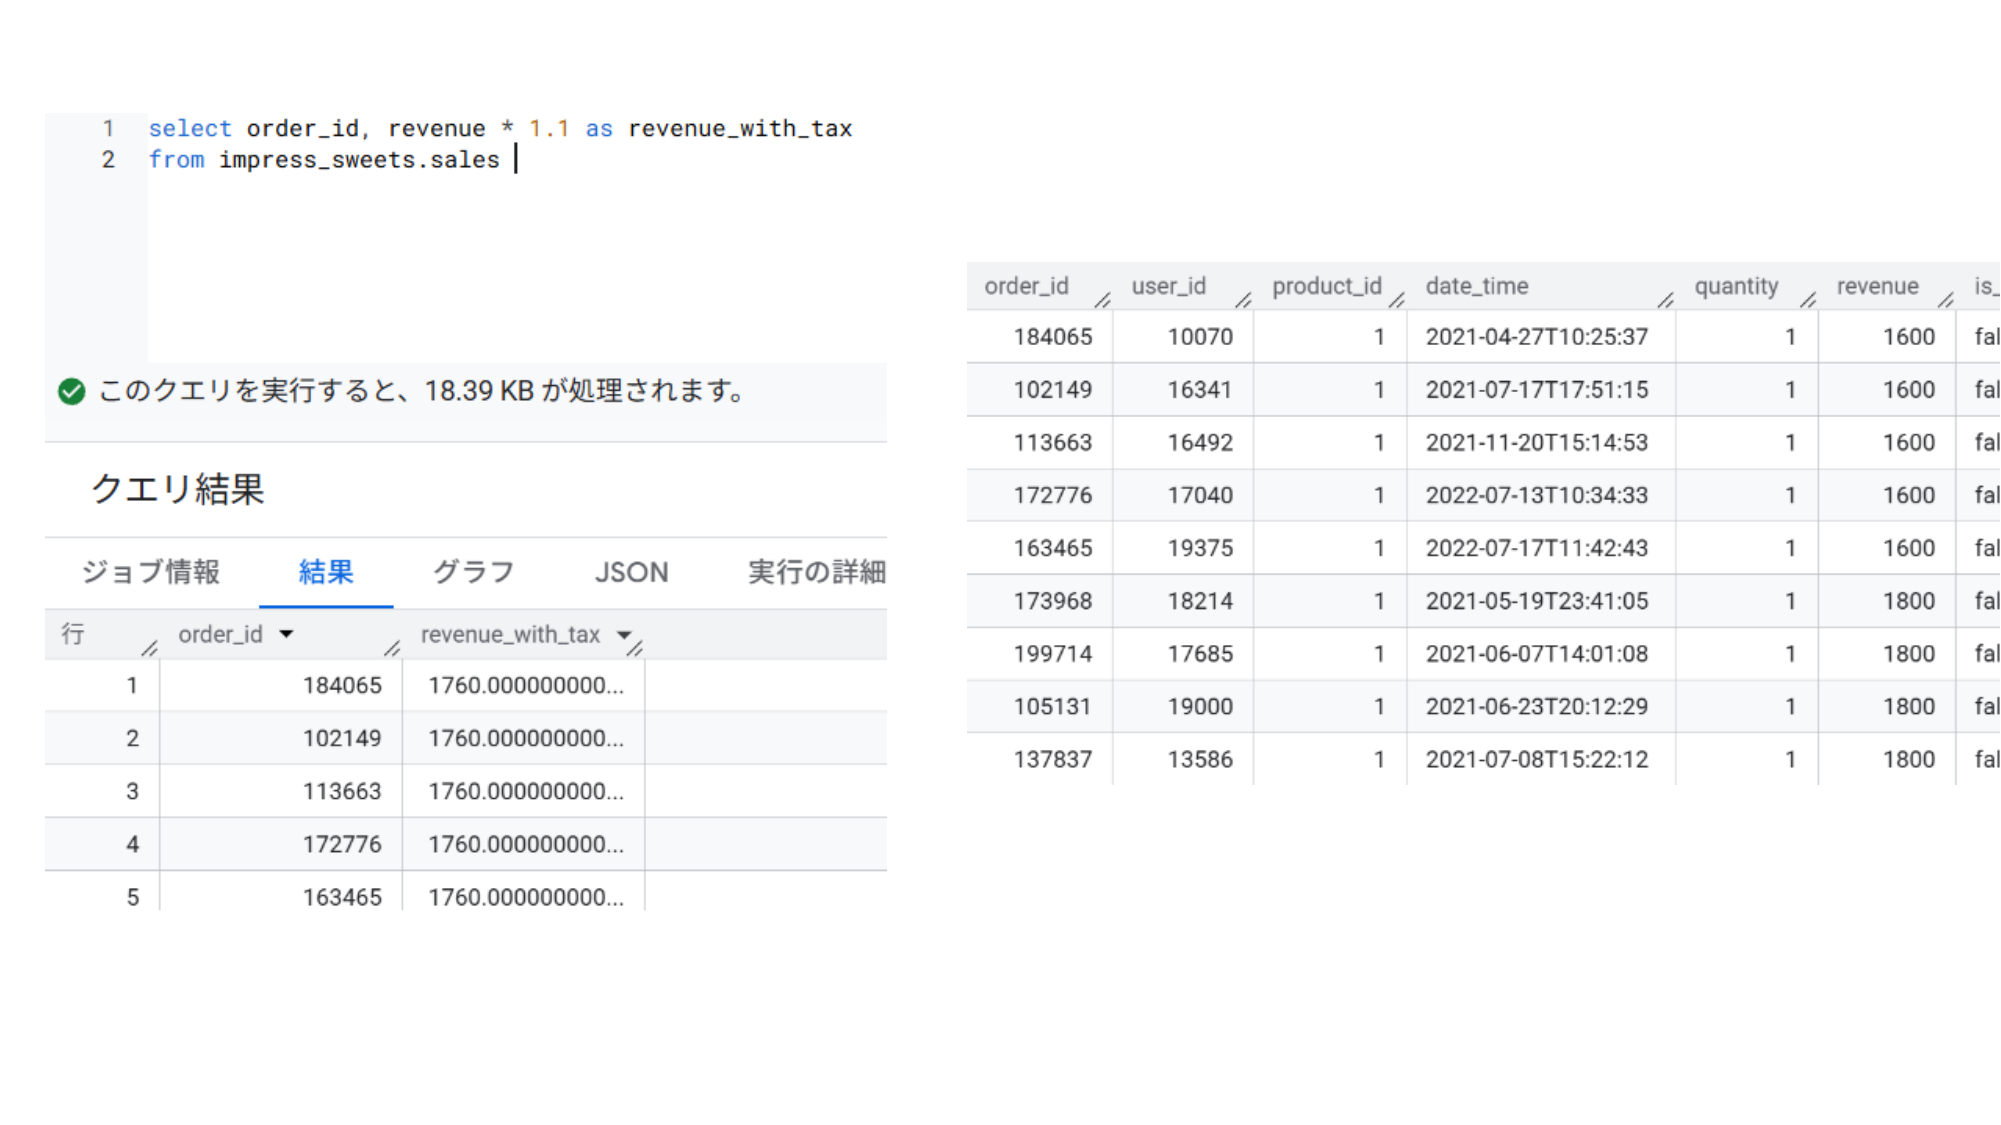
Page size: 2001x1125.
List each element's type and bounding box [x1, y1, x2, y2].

picture [966, 262, 2000, 786]
picture [45, 113, 888, 935]
